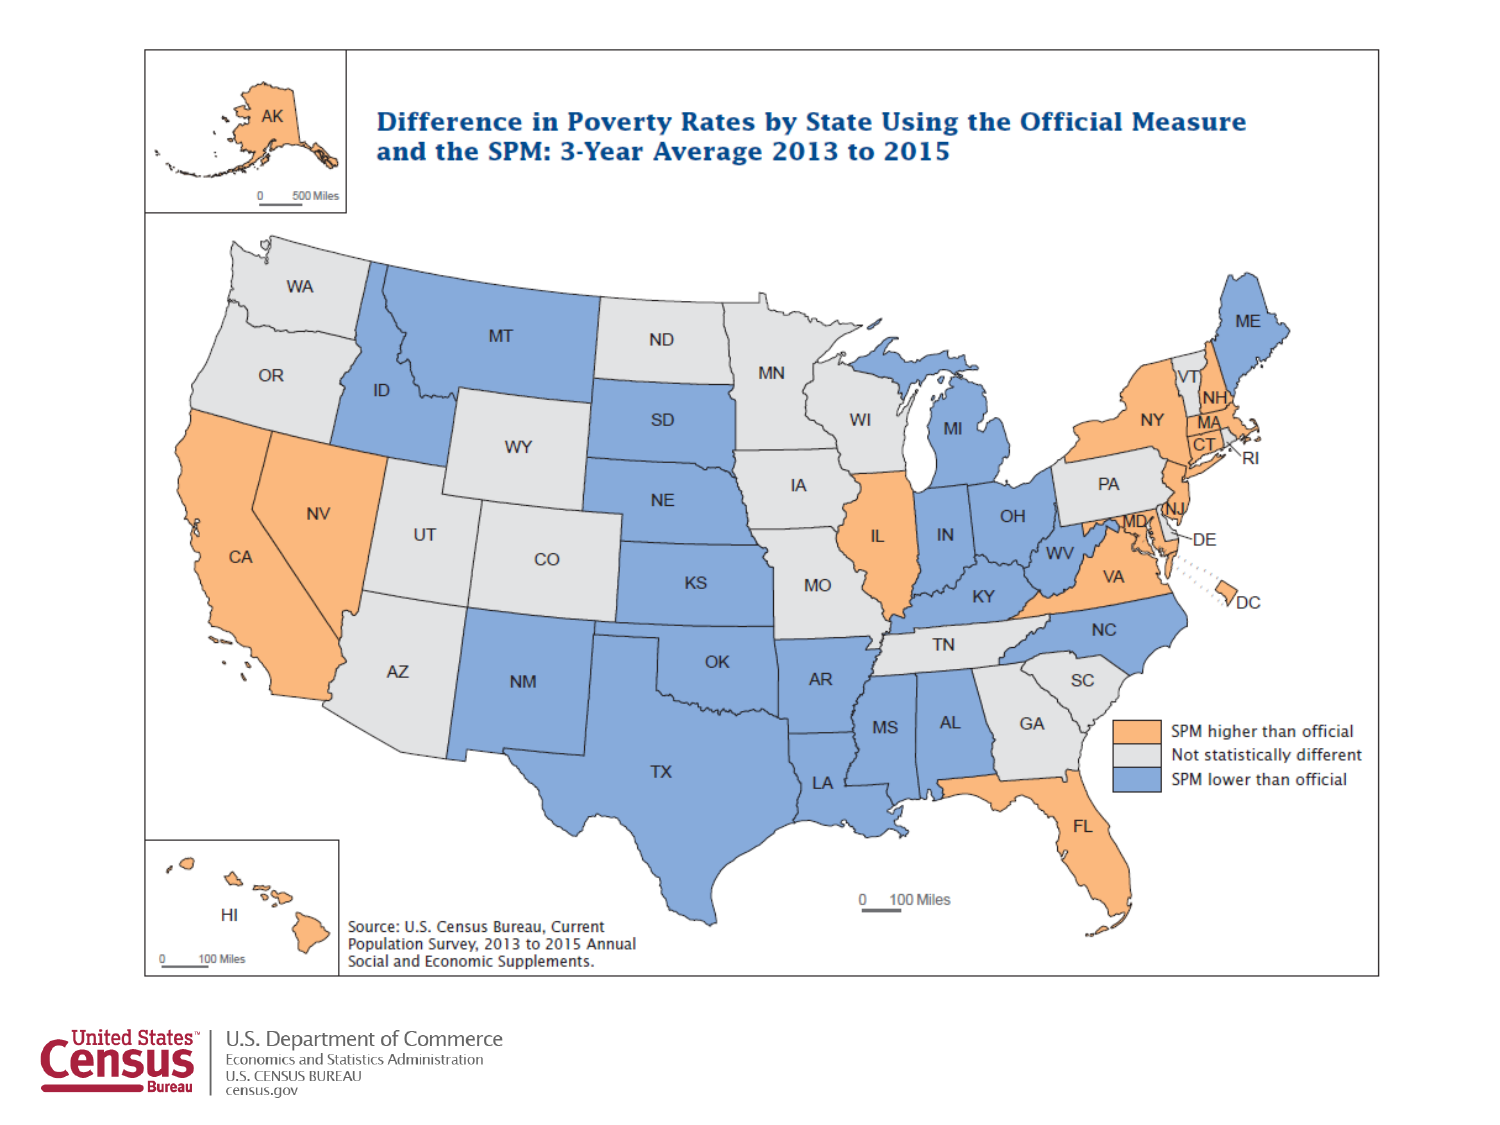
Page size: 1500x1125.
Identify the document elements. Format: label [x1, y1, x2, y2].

picture [137, 37, 1388, 994]
picture [0, 1022, 1500, 1125]
